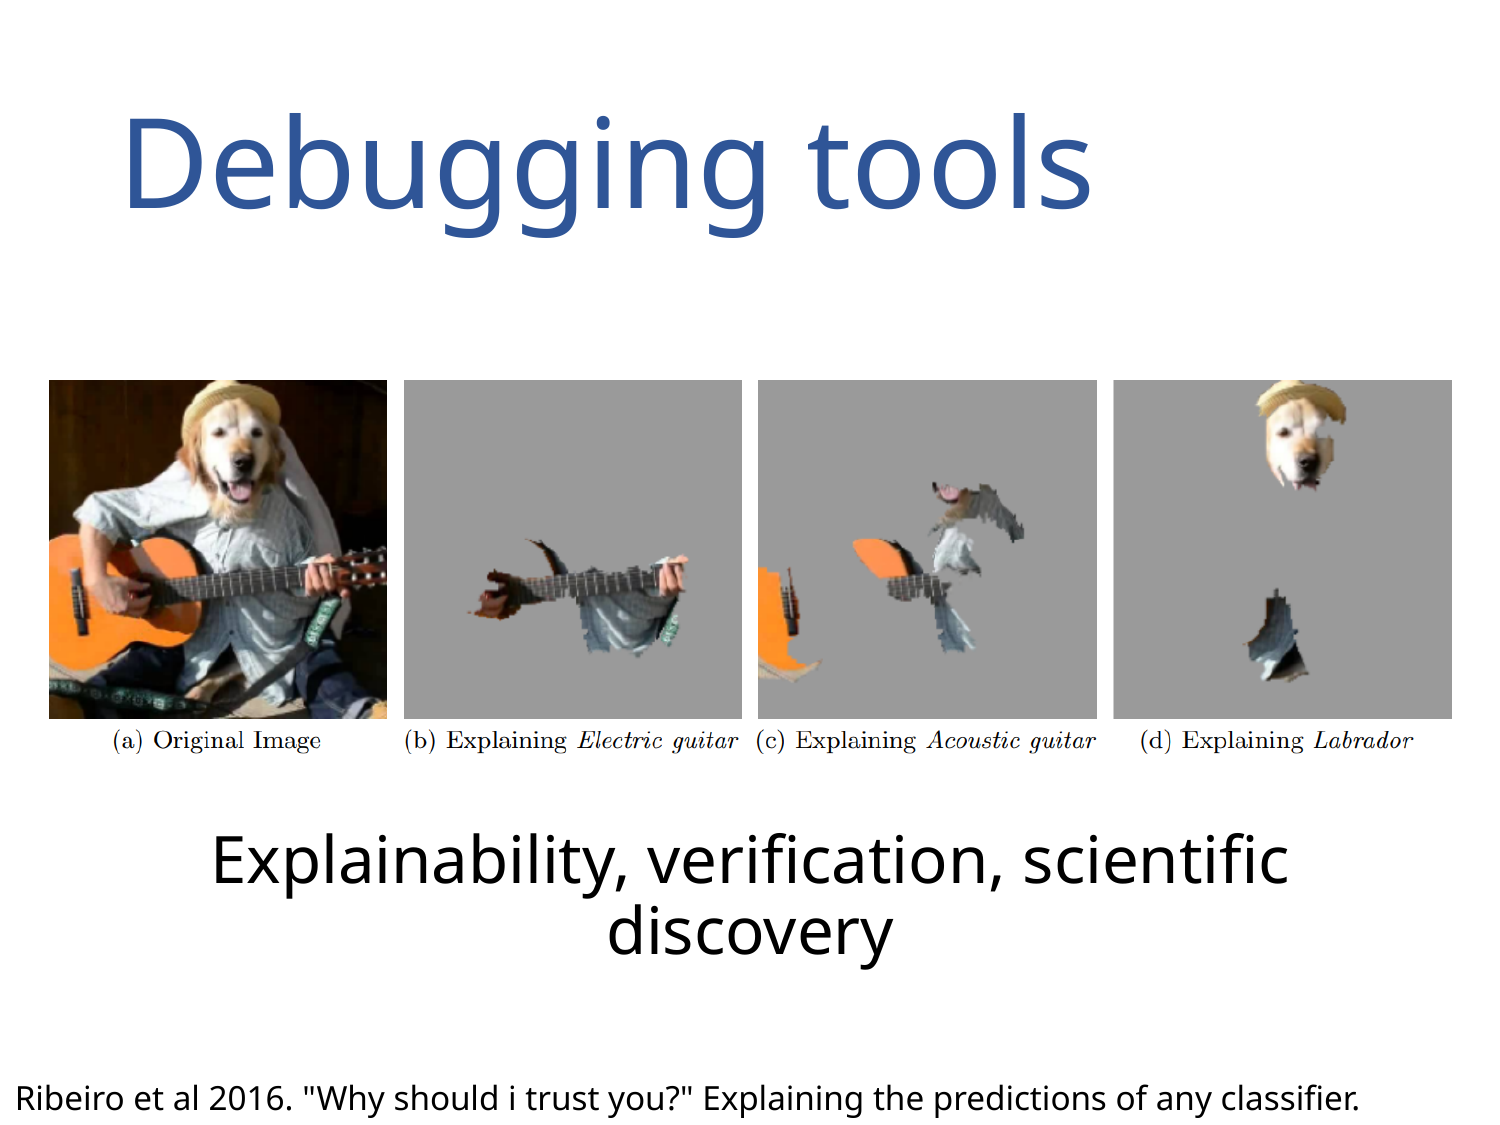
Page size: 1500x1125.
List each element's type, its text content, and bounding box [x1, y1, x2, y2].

title Debugging tools [103, 59, 1397, 278]
picture [39, 371, 1461, 754]
text_box Ribeiro et al 2016. "Why should i trust you?" Explaining the predictions of any classifier. [0, 1069, 1500, 1125]
list Explainability, verification, scientific discovery [103, 819, 1397, 977]
